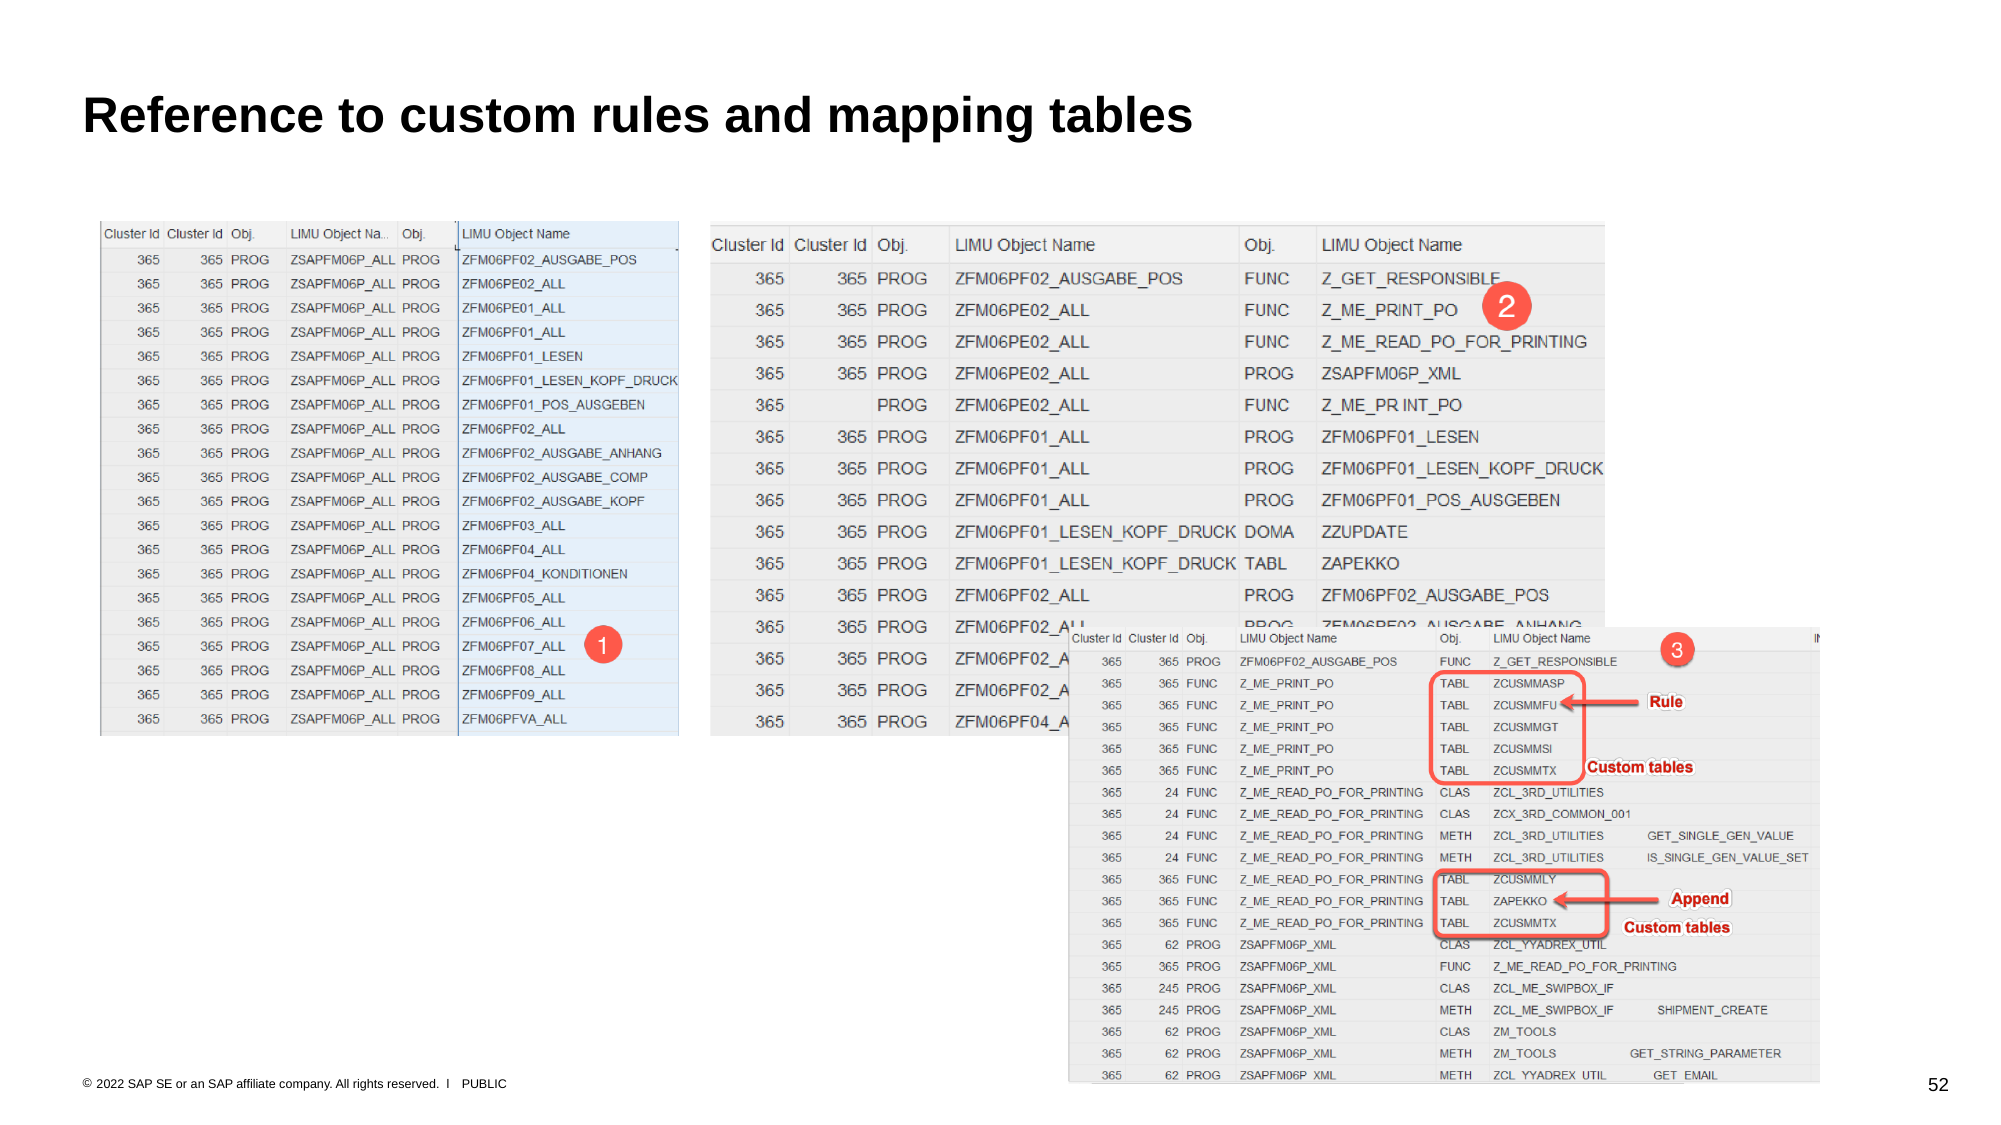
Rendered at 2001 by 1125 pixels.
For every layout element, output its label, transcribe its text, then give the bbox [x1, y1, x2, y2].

title Reference to custom rules and mapping tables [82, 82, 1918, 144]
picture [99, 221, 679, 736]
picture [710, 221, 1821, 1084]
